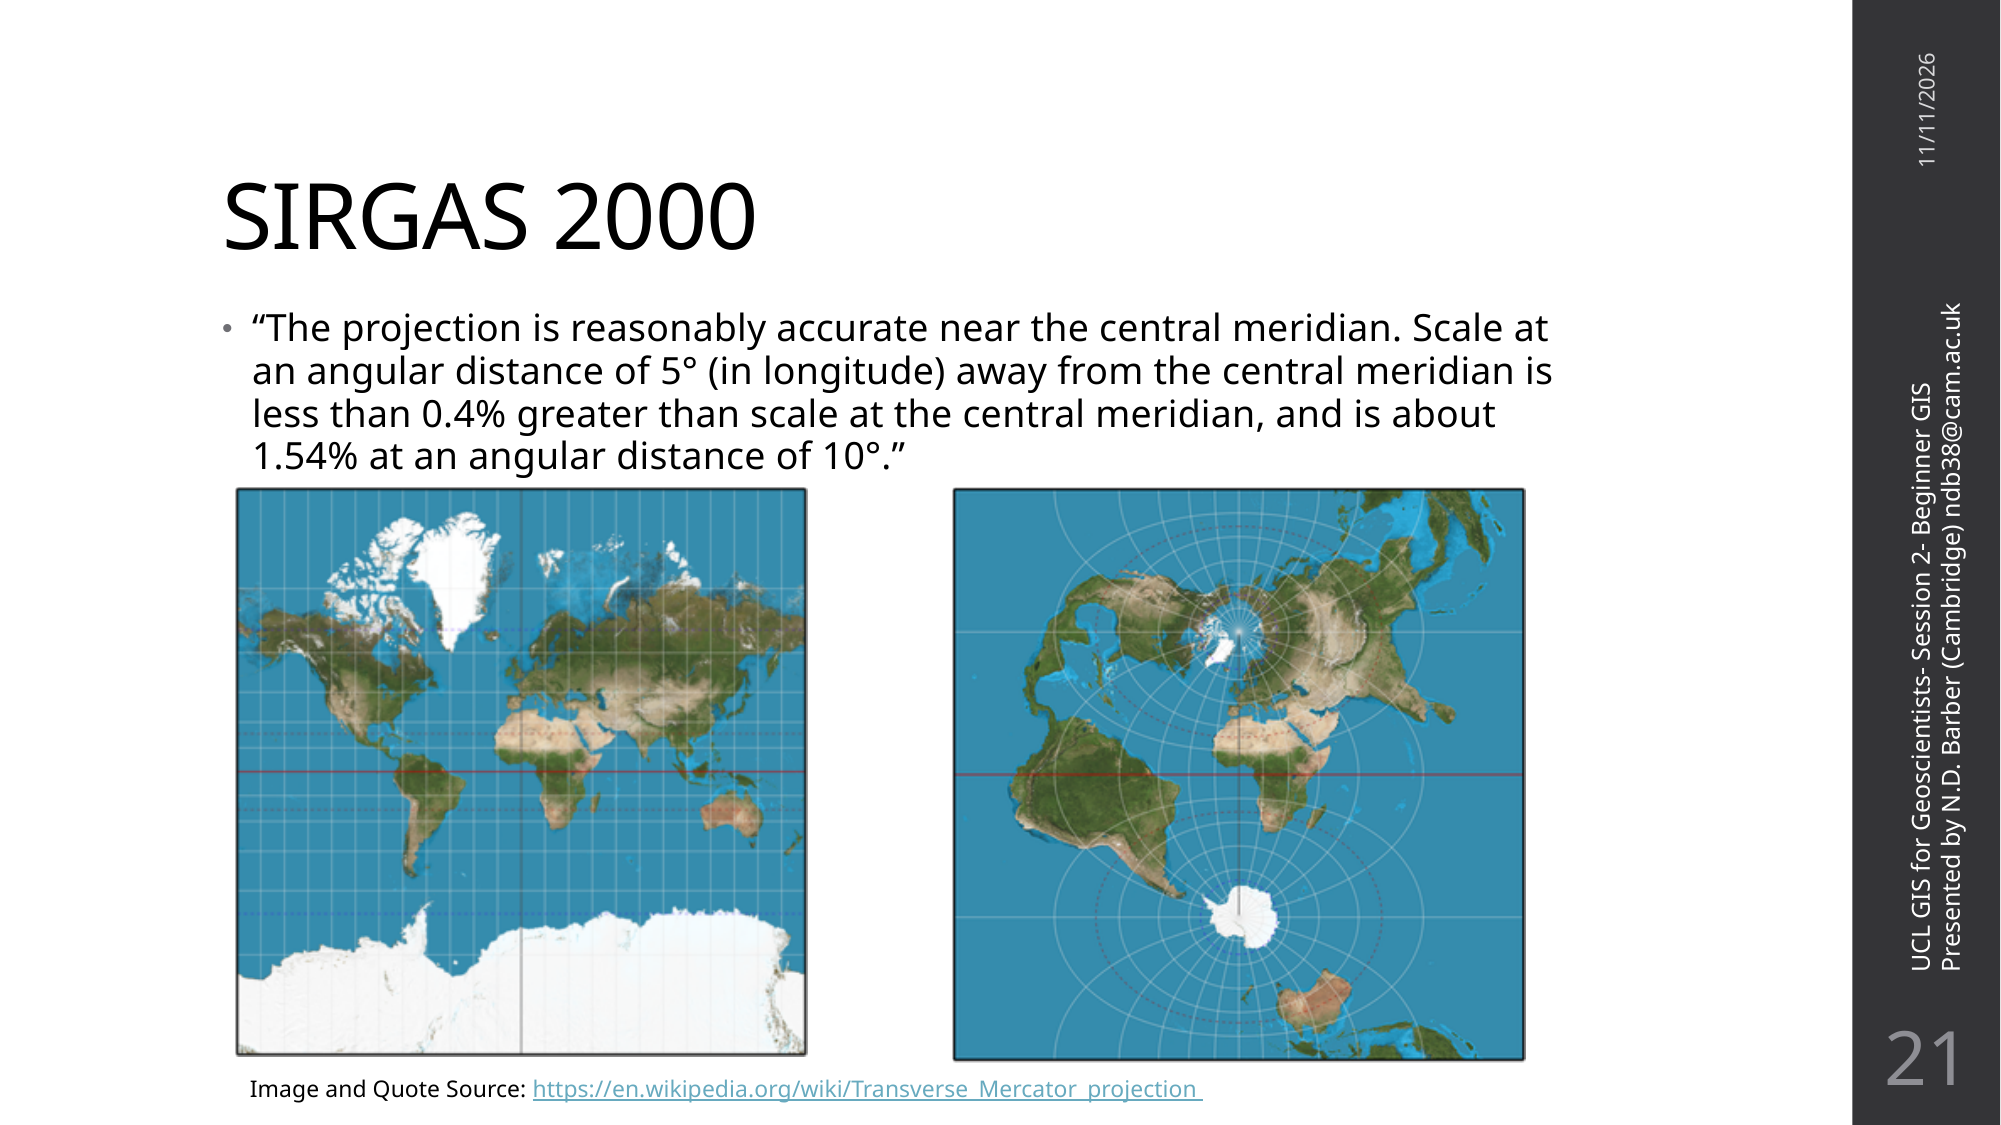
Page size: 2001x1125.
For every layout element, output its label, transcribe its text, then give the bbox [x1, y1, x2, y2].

picture [952, 487, 1526, 1064]
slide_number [1897, 37, 1958, 210]
footer UCL GIS for Geoscientists- Session 2- Beginner GIS Presented by N.D. Barber (Cambridge) ndb38@cam.ac.uk [1897, 210, 1958, 988]
slide_number 20 [1852, 1012, 2000, 1110]
list “The projection is reasonably accurate near the central meridian. Scale at an angular distance of 5° (in longitude) away from the central meridian is less than 0.4% greater than scale at the central meridian, and is about 1.54% at an angular distance of 10°.” [206, 299, 1617, 1014]
picture [234, 487, 808, 1057]
title SIRGAS 2000 [206, 60, 1797, 278]
text_box Image and Quote Source: https://en.wikipedia.org/wiki/Transverse_Mercator_projection [235, 1067, 1454, 1113]
